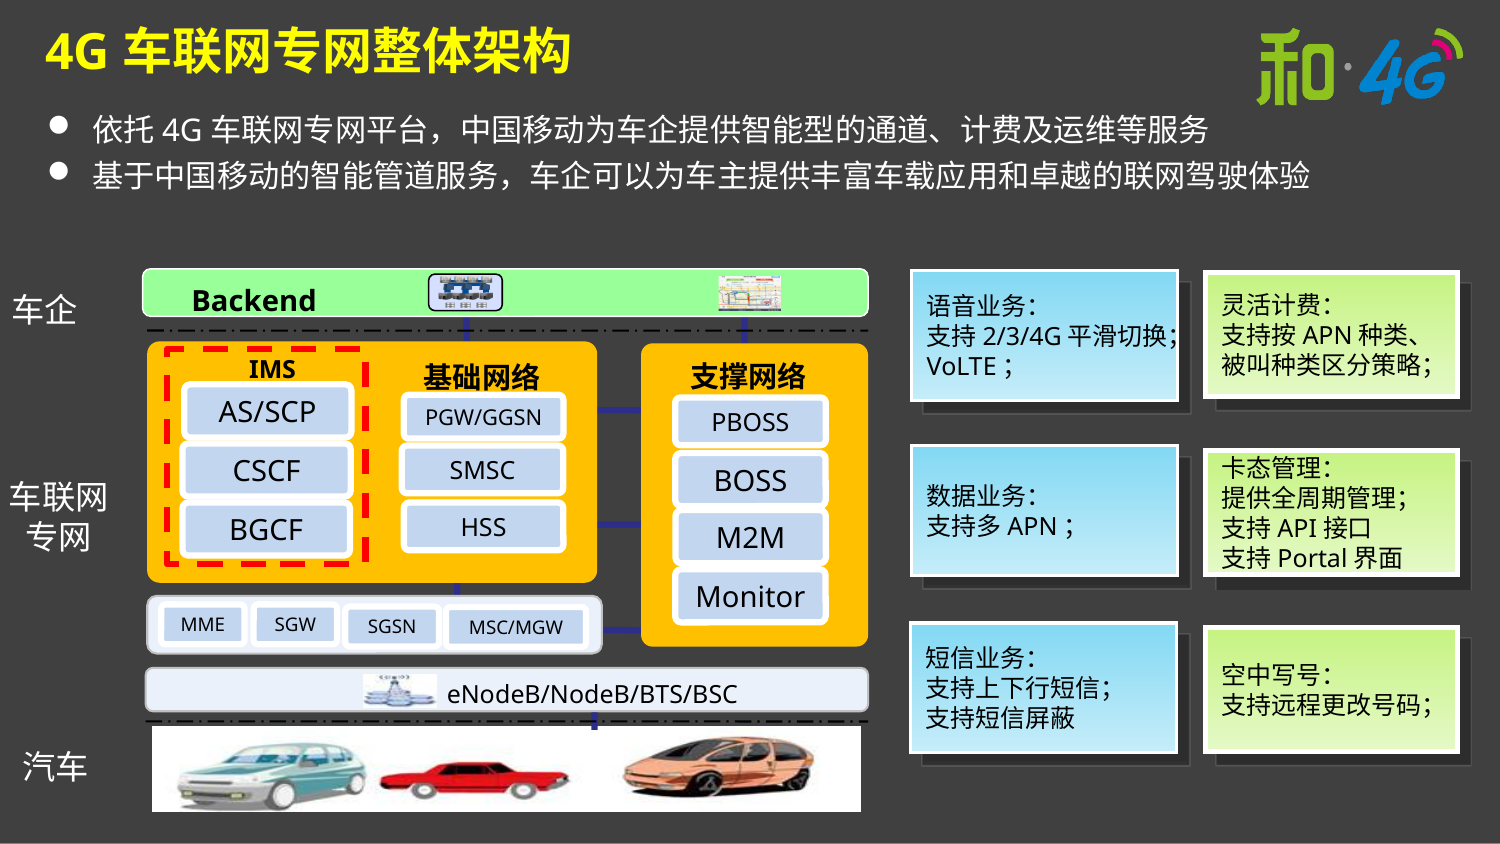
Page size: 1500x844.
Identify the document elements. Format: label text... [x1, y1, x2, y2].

picture [718, 275, 782, 311]
text_box [165, 347, 368, 566]
text_box [145, 667, 869, 712]
text_box MSC/MGW [445, 606, 587, 647]
text_box SGW [253, 604, 338, 645]
text_box MME [161, 604, 245, 645]
text_box 语音业务： 支持2/3/4G平滑切换； VoLTE； [911, 270, 1178, 401]
text_box 依托4G车联网专网平台，中国移动为车企提供智能型的通道、计费及运维等服务 基于中国移动的智能管道服务，车企可以为车主提供丰富车载应用和卓越的联网驾驶体验 [22, 102, 1441, 202]
text_box 车联网专网 [0, 468, 136, 564]
text_box HSS [403, 502, 564, 551]
text_box PGW/GGSN [403, 394, 564, 439]
picture [152, 726, 861, 812]
text_box 数据业务： 支持多APN； [911, 445, 1178, 576]
picture [1241, 0, 1495, 138]
text_box 基础网络 [399, 351, 565, 402]
text_box SMSC [401, 445, 564, 494]
text_box [147, 341, 598, 583]
text_box SGSN [345, 606, 440, 647]
text_box 短信业务： 支持上下行短信； 支持短信屏蔽 [910, 622, 1177, 753]
text_box [142, 268, 869, 317]
text_box PBOSS [675, 401, 826, 446]
text_box BOSS [675, 453, 826, 507]
text_box M2M [675, 510, 826, 564]
text_box [641, 343, 869, 647]
text_box Monitor [675, 569, 826, 623]
text_box [147, 595, 602, 654]
text_box 空中写号： 支持远程更改号码； [1204, 626, 1459, 753]
text_box 支撑网络 [664, 350, 833, 401]
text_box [428, 273, 503, 311]
text_box 车企 [0, 281, 130, 337]
text_box 4G车联网专网整体架构 [30, 0, 1241, 103]
text_box Backend [176, 274, 332, 325]
text_box 灵活计费： 支持按APN种类、 被叫种类区分策略； [1204, 271, 1459, 398]
text_box 汽车 [0, 738, 147, 794]
text_box 卡态管理： 提供全周期管理； 支持API接口 支持Portal界面 [1204, 449, 1459, 576]
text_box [363, 671, 760, 718]
